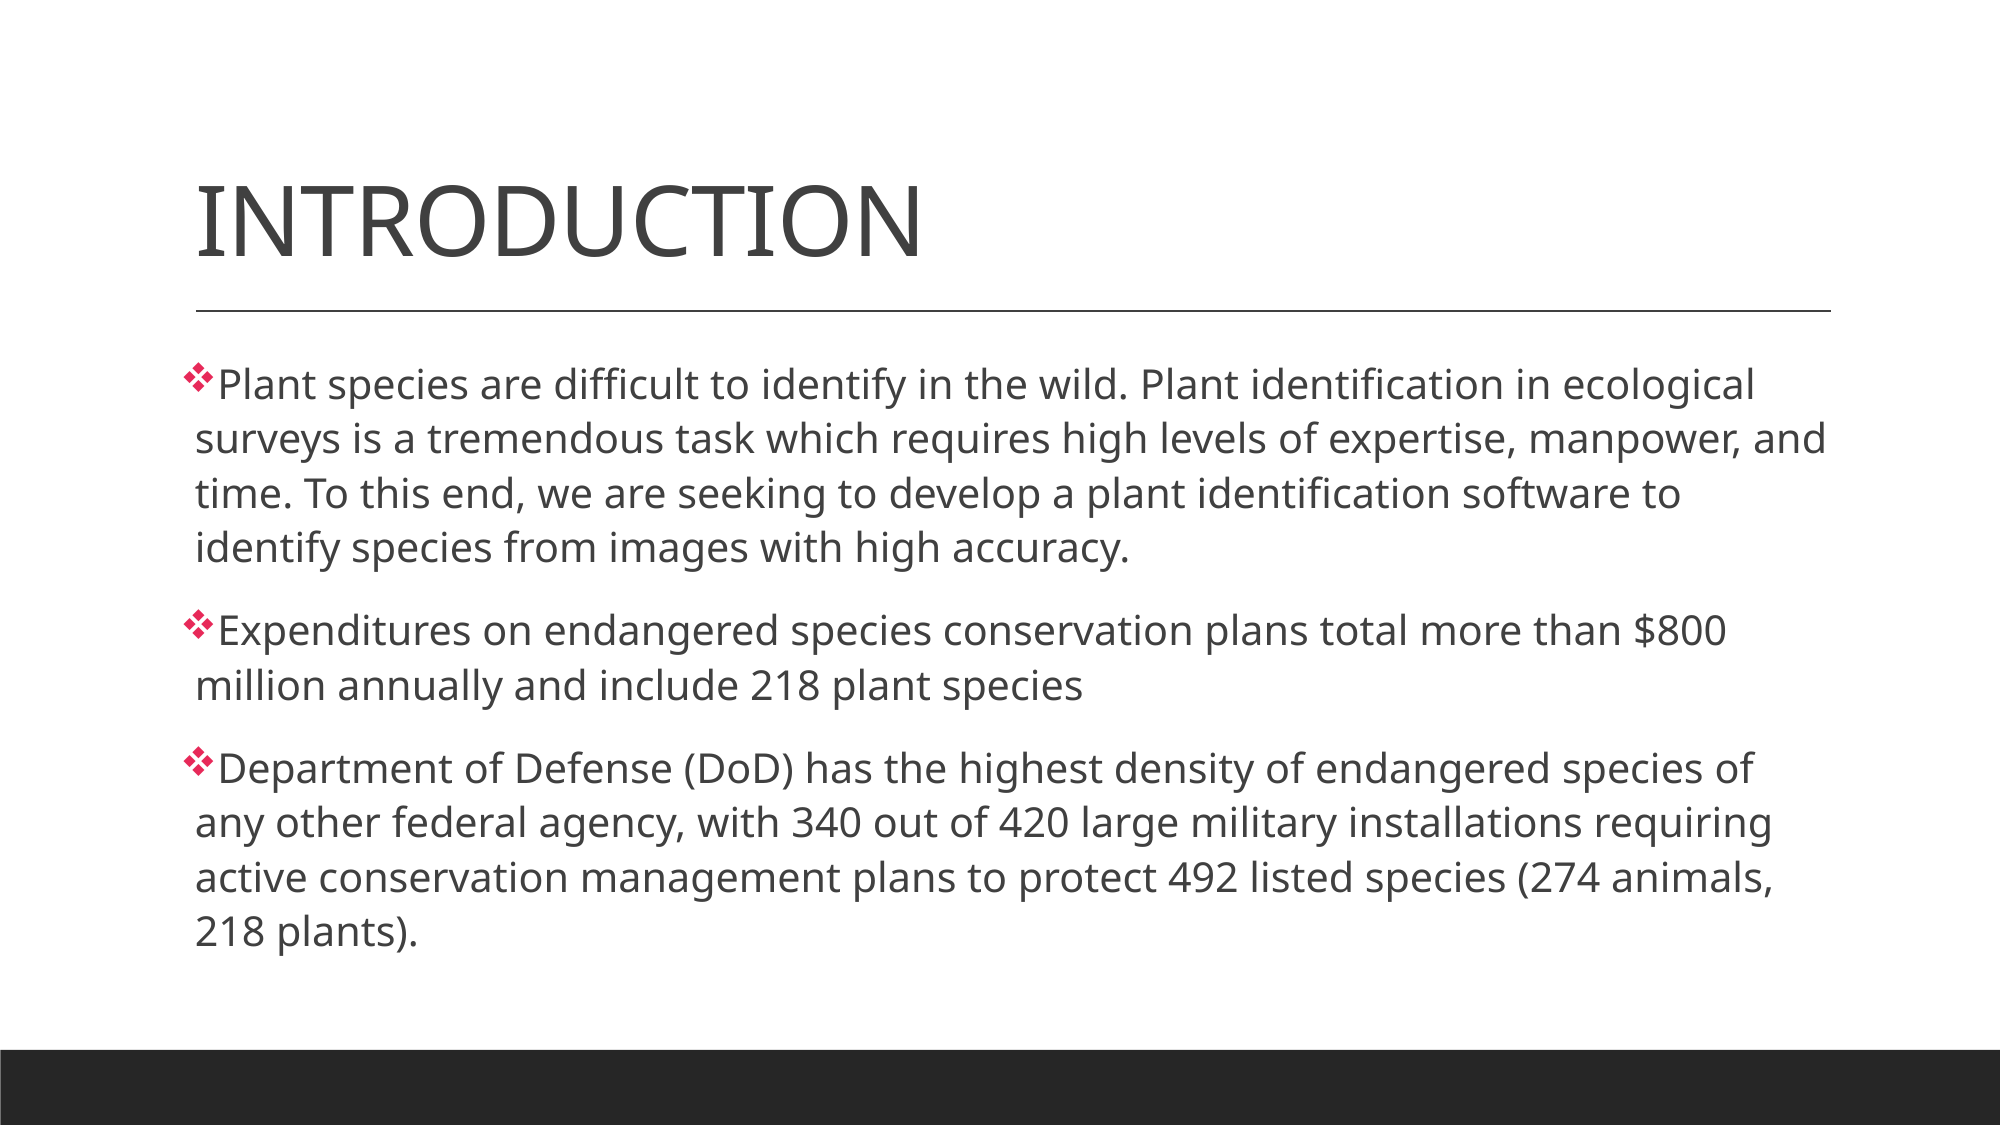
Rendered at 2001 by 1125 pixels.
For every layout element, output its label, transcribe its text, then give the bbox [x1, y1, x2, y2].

title INTRODUCTION [180, 47, 1830, 285]
list Plant species are difficult to identify in the wild. Plant identification in ecological surveys is a tremendous task which requires high levels of expertise, manpower, and time. To this end, we are seeking to develop a plant identification software to identify species from images with high accuracy. Expenditures on endangered species conservation plans total more than $800 million annually and include 218 plant species Department of Defense (DoD) has the highest density of endangered species of any other federal agency, with 340 out of 420 large military installations requiring active conservation management plans to protect 492 listed species (274 animals, 218 plants). [180, 345, 1830, 963]
